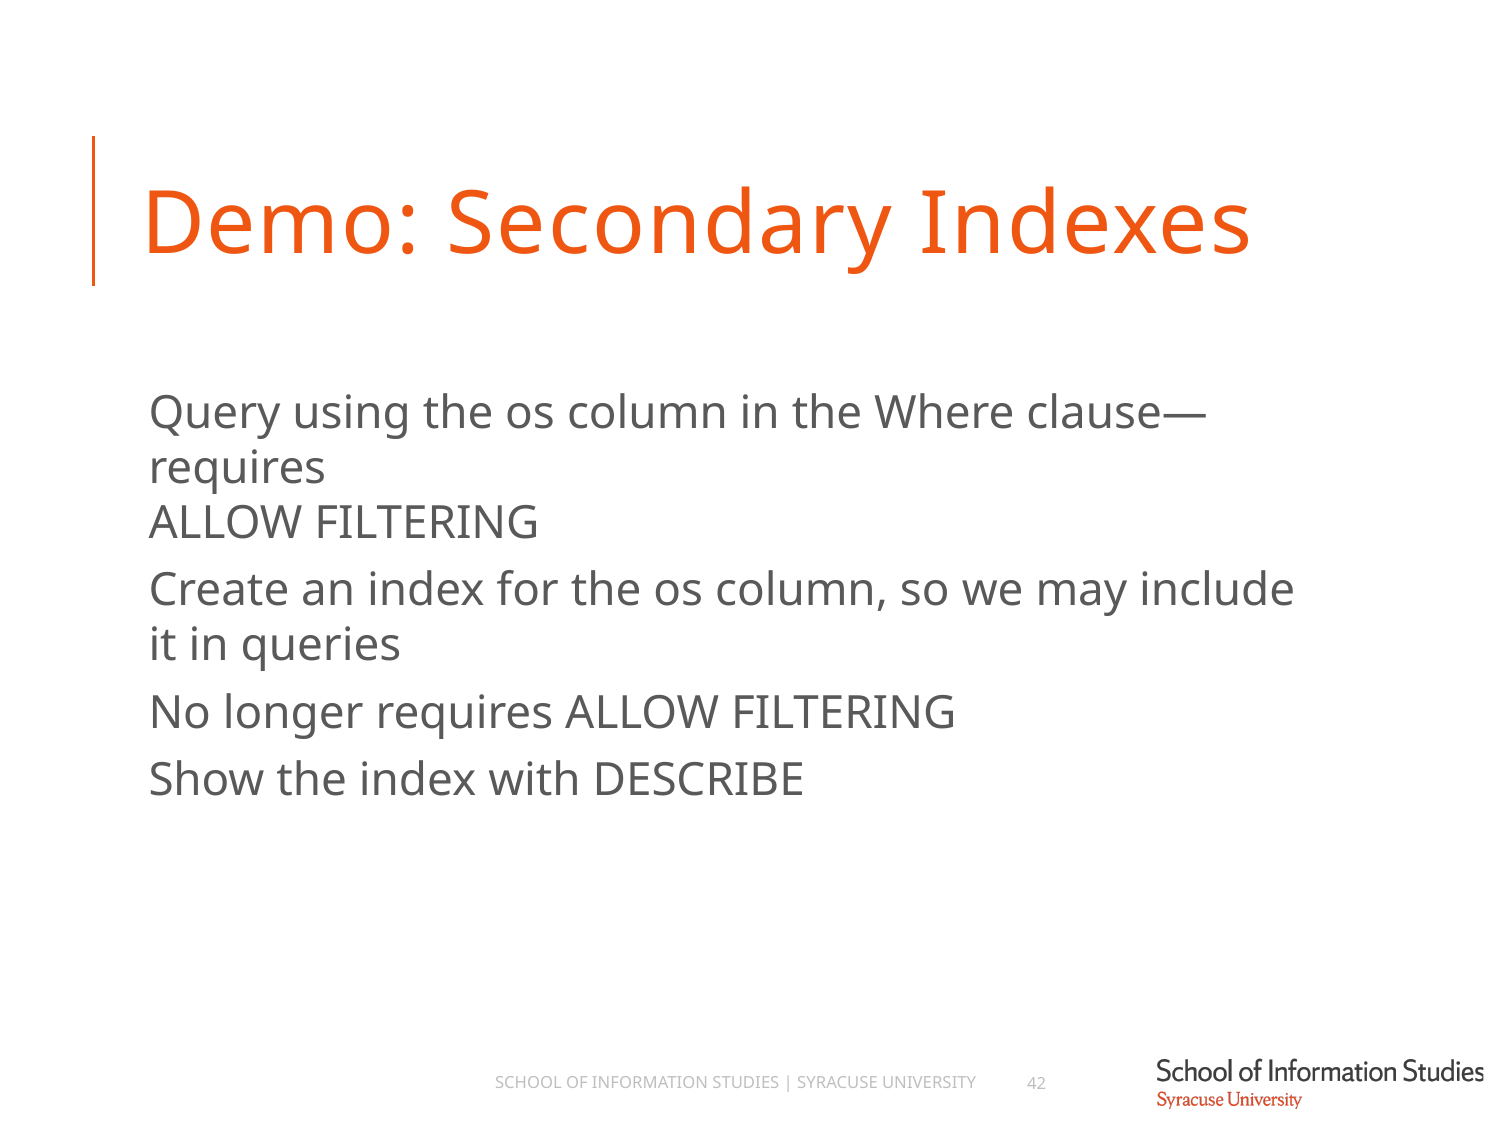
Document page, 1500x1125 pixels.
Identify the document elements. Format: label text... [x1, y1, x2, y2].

title Demo: Secondary Indexes [126, 96, 1322, 342]
slide_number 42 [1012, 1061, 1149, 1107]
list Query using the os column in the Where clause—requires ALLOW FILTERING Create an index for the os column, so we may include it in queries No longer requires ALLOW FILTERING Show the index with DESCRIBE [126, 375, 1322, 1035]
footer School of Information Studies | Syracuse University [283, 1061, 993, 1106]
